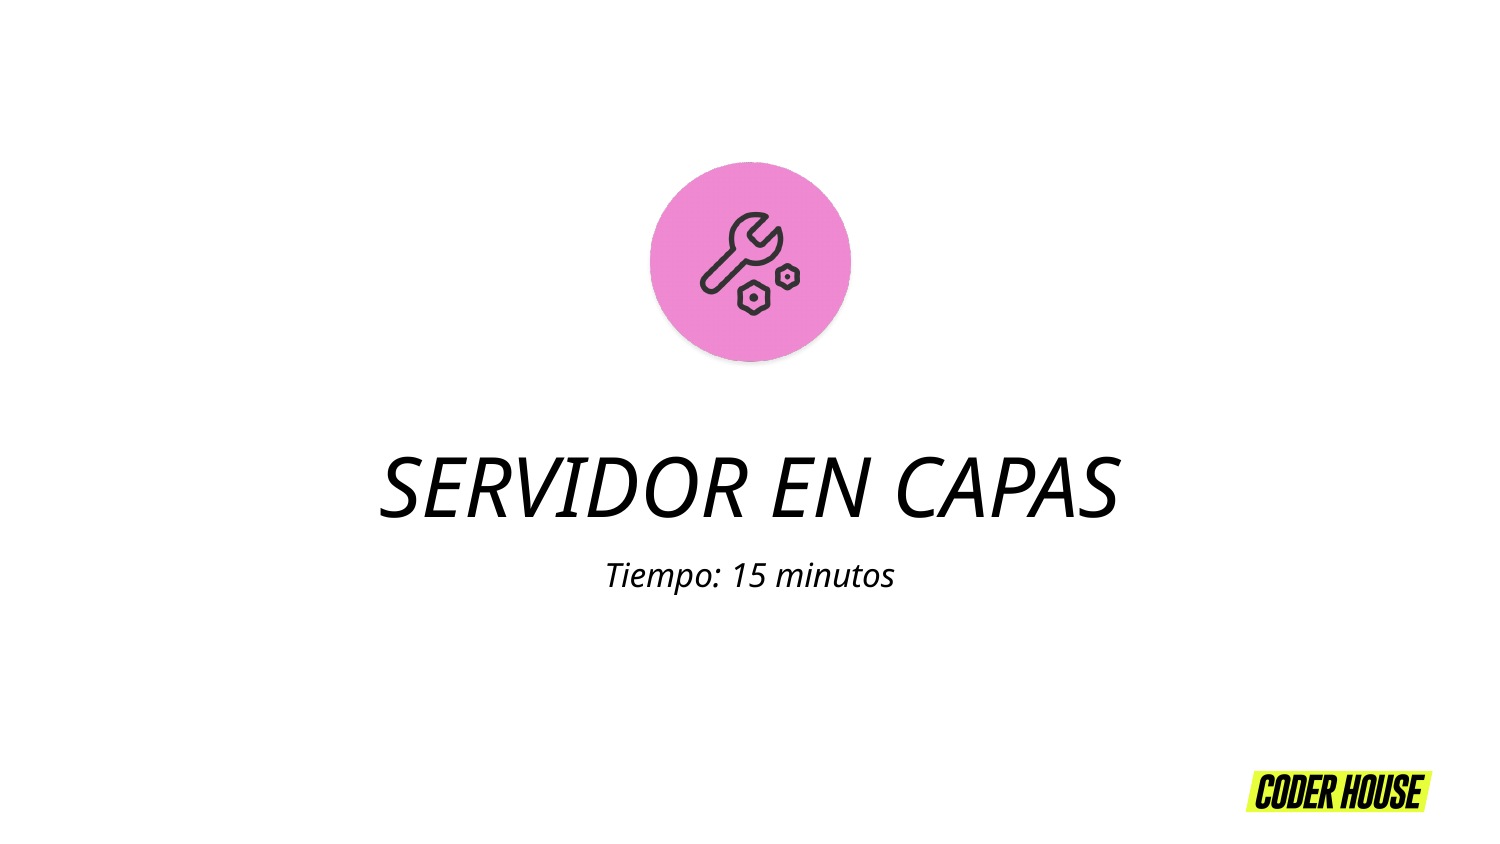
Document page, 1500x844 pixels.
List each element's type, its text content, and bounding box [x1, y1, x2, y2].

text_box SERVIDOR EN CAPAS Tiempo: 15 minutos [132, 419, 1368, 749]
picture [1241, 764, 1437, 819]
picture [636, 148, 864, 375]
